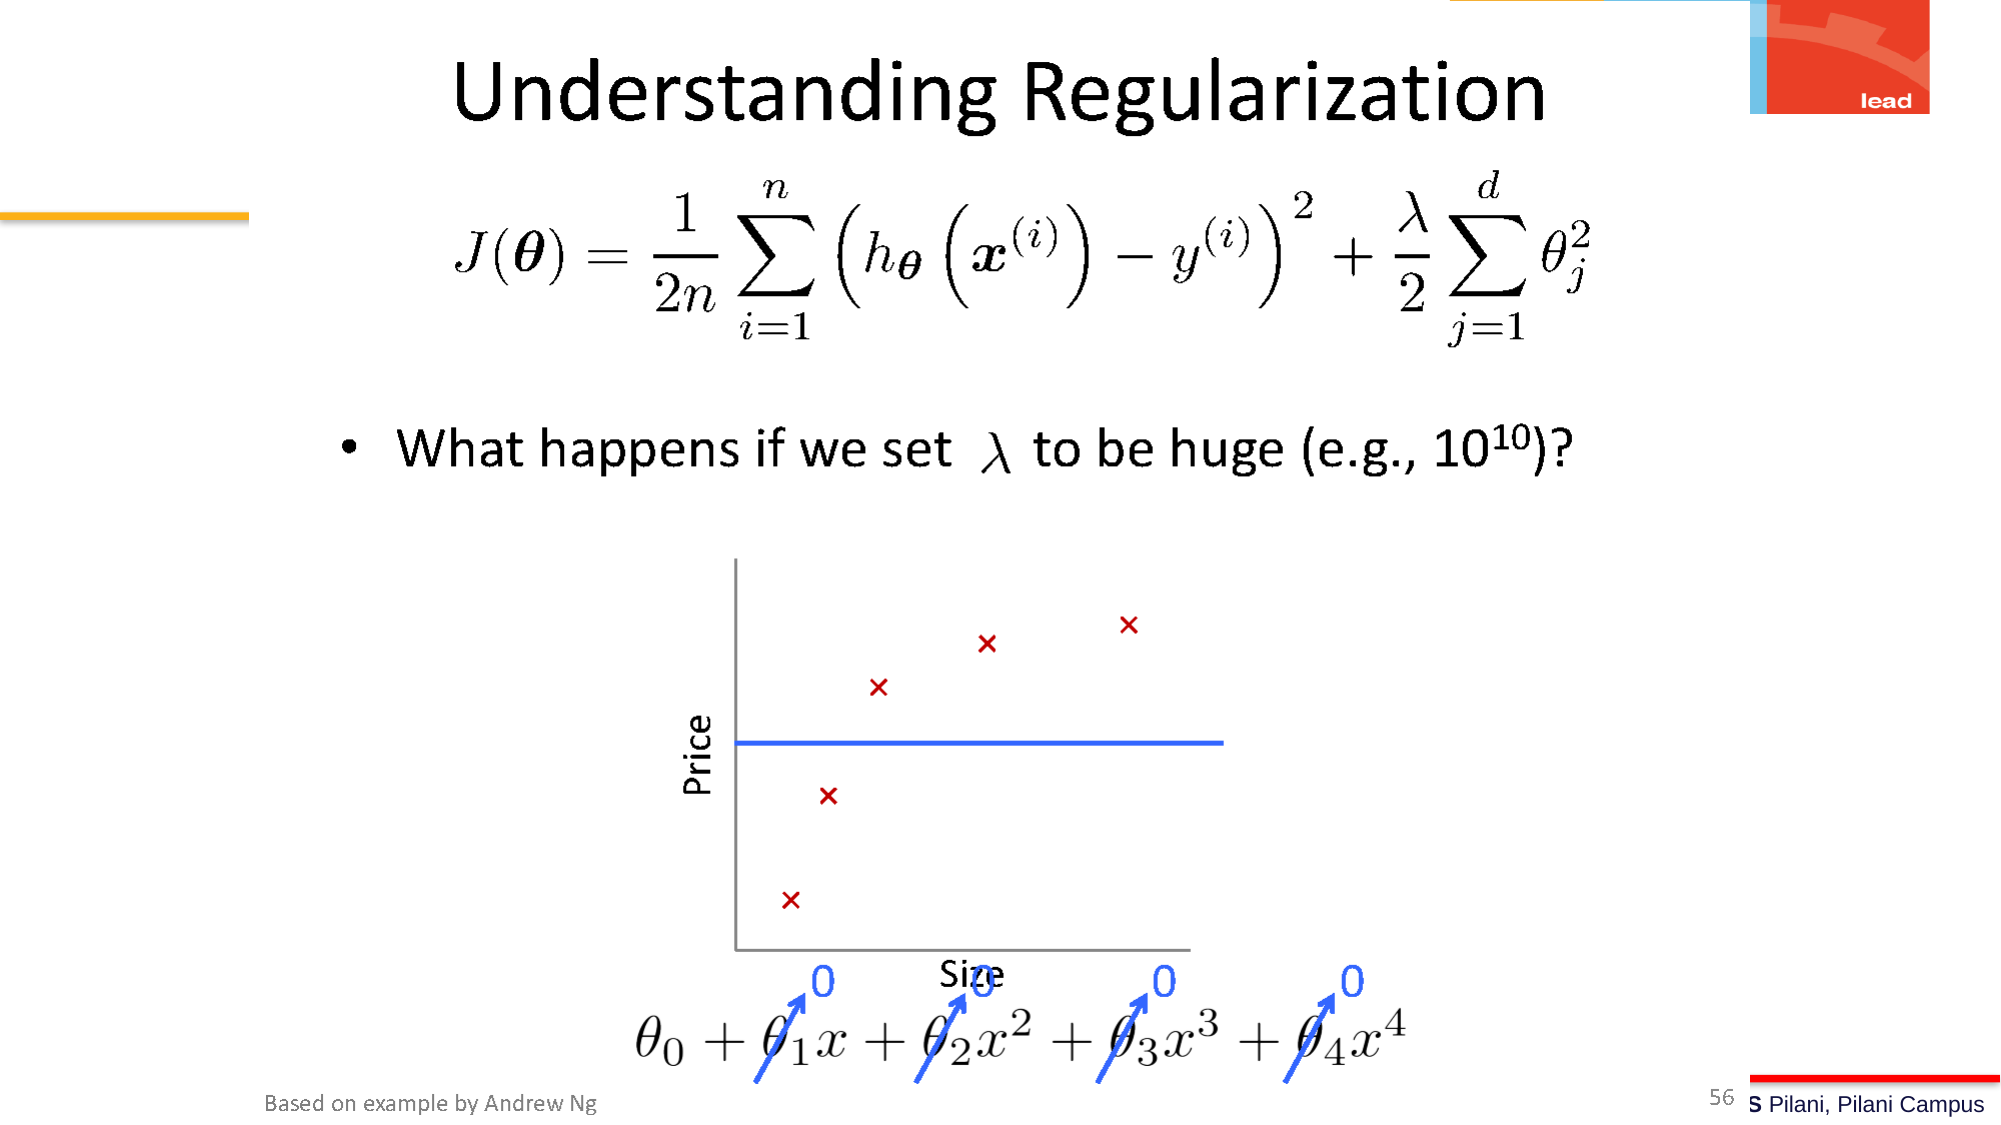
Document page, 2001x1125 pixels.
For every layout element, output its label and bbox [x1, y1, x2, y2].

picture [249, 0, 1930, 1125]
